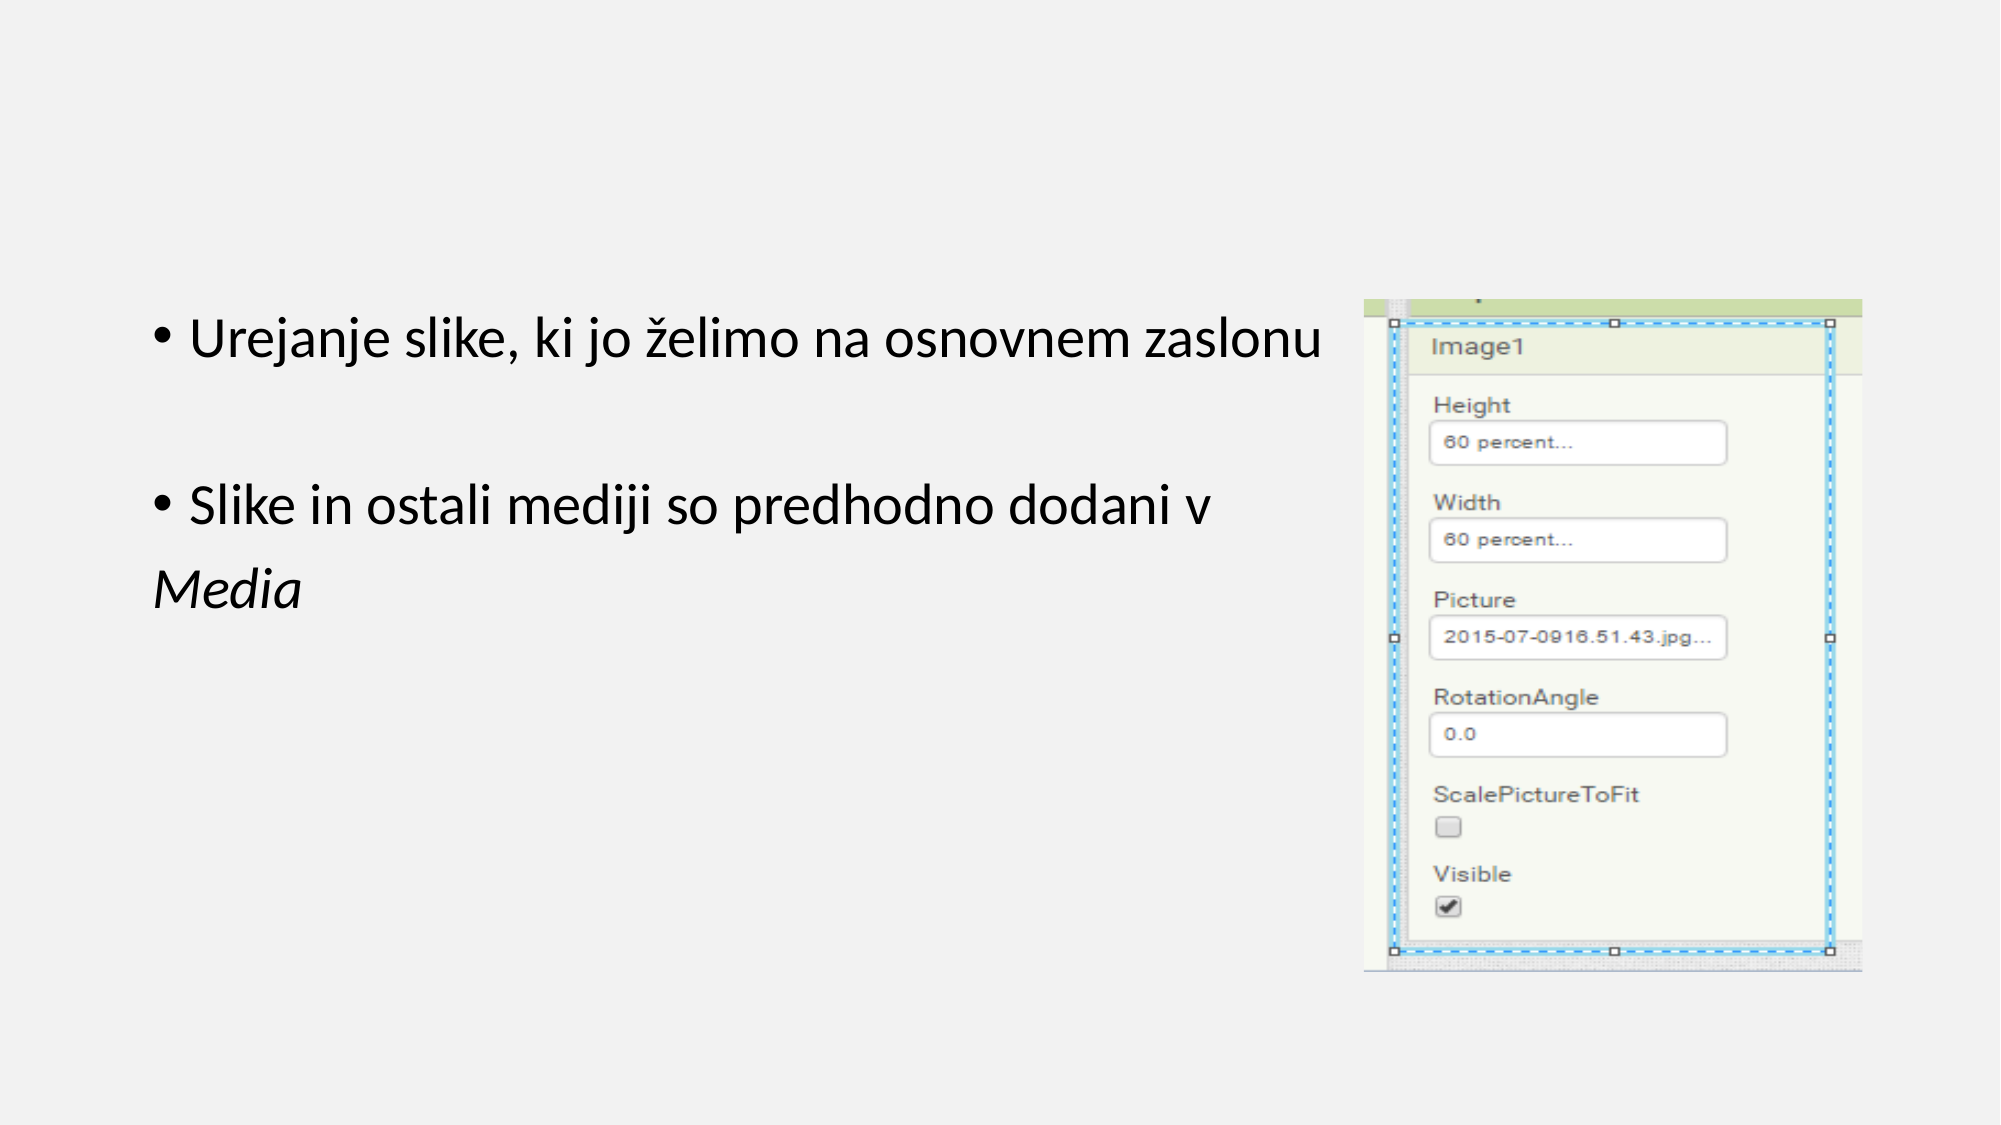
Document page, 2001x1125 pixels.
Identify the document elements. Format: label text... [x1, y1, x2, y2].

picture [1363, 299, 1863, 972]
list Urejanje slike, ki jo želimo na osnovnem zaslonu Slike in ostali mediji so predhodno dodani v Media [137, 299, 1863, 1014]
